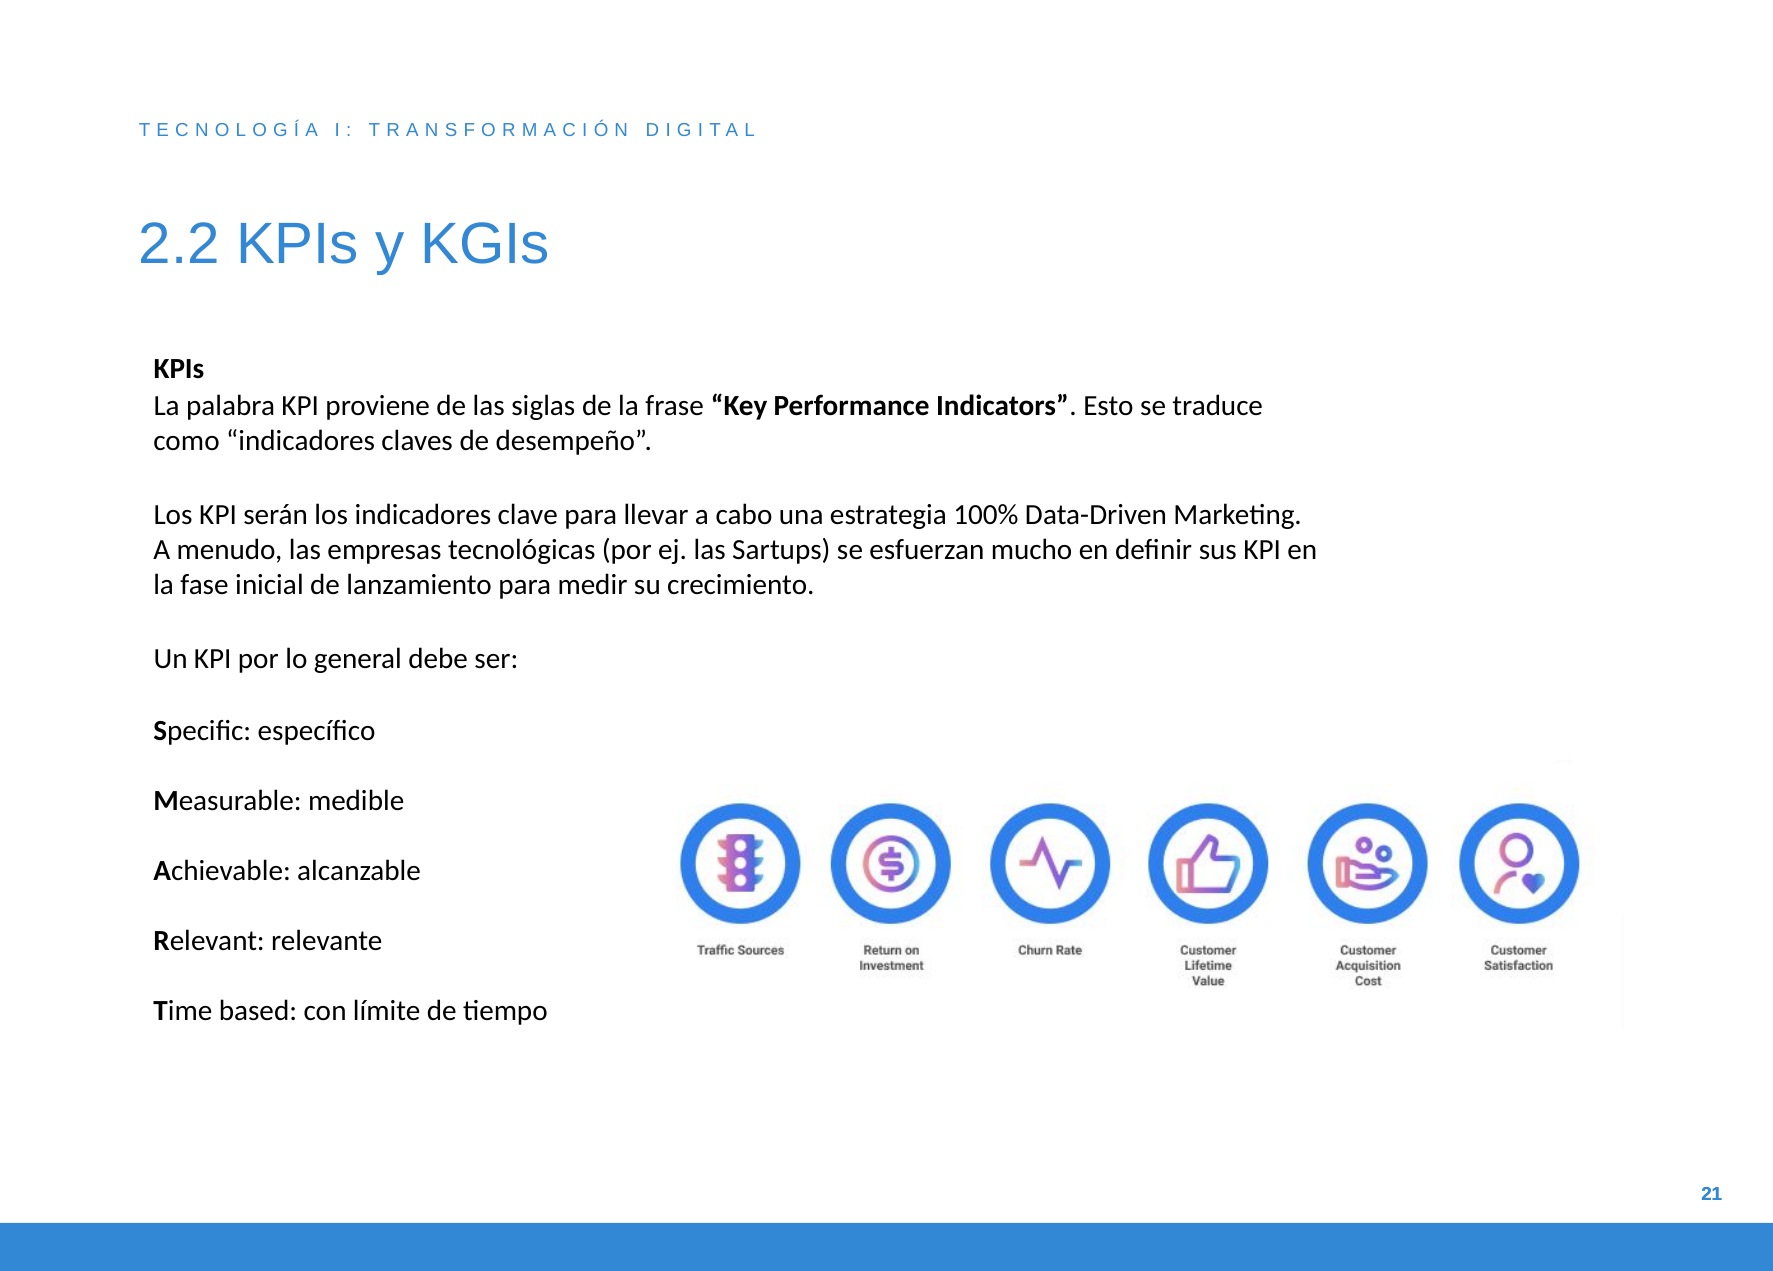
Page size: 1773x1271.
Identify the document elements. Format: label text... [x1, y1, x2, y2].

list TECNOLOGÍA I: TRANSFORMACIÓN DIGITAL [123, 109, 899, 156]
text_box 21 [1686, 1162, 1756, 1223]
title 2.2 KPIs y KGIs [123, 197, 949, 269]
list KPIs La palabra KPI proviene de las siglas de la frase “Key Performance Indicators”. Esto se traduce como “indicadores claves de desempeño”. Los KPI serán los indicadores clave para llevar a cabo una estrategia 100% Data-Driven Marketing. A menudo, las empresas tecnológicas (por ej. las Sartups) se esfuerzan mucho en definir sus KPI en la fase inicial de lanzamiento para medir su crecimiento. Un KPI por lo general debe ser: Specific: específico Measurable: medible Achievable: alcanzable Relevant: relevante Time based: con límite de tiempo [136, 342, 1337, 1058]
picture [636, 760, 1625, 1052]
